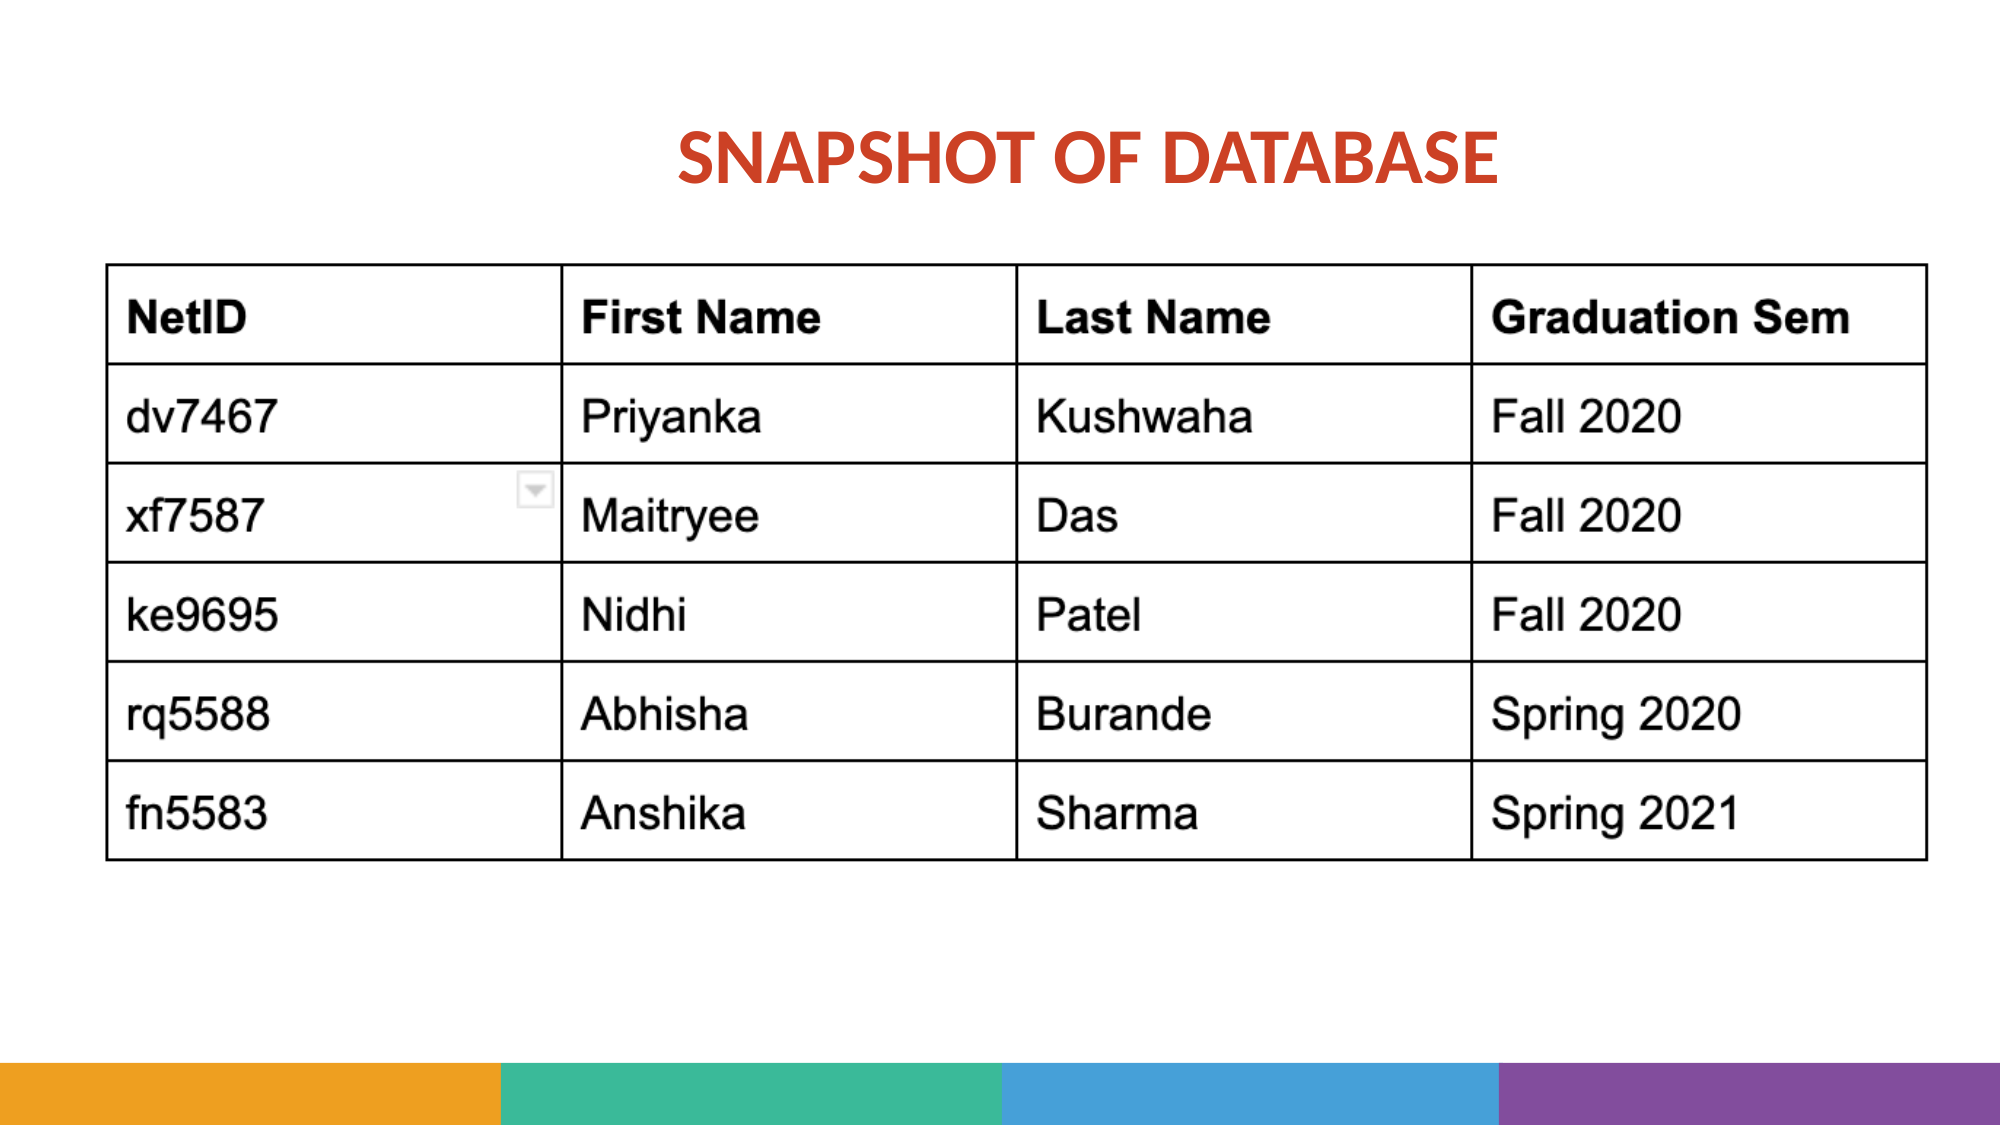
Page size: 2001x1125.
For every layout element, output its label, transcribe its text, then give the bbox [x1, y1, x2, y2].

picture [24, 210, 1976, 914]
title SNAPSHOT OF DATABASE [437, 27, 1614, 208]
